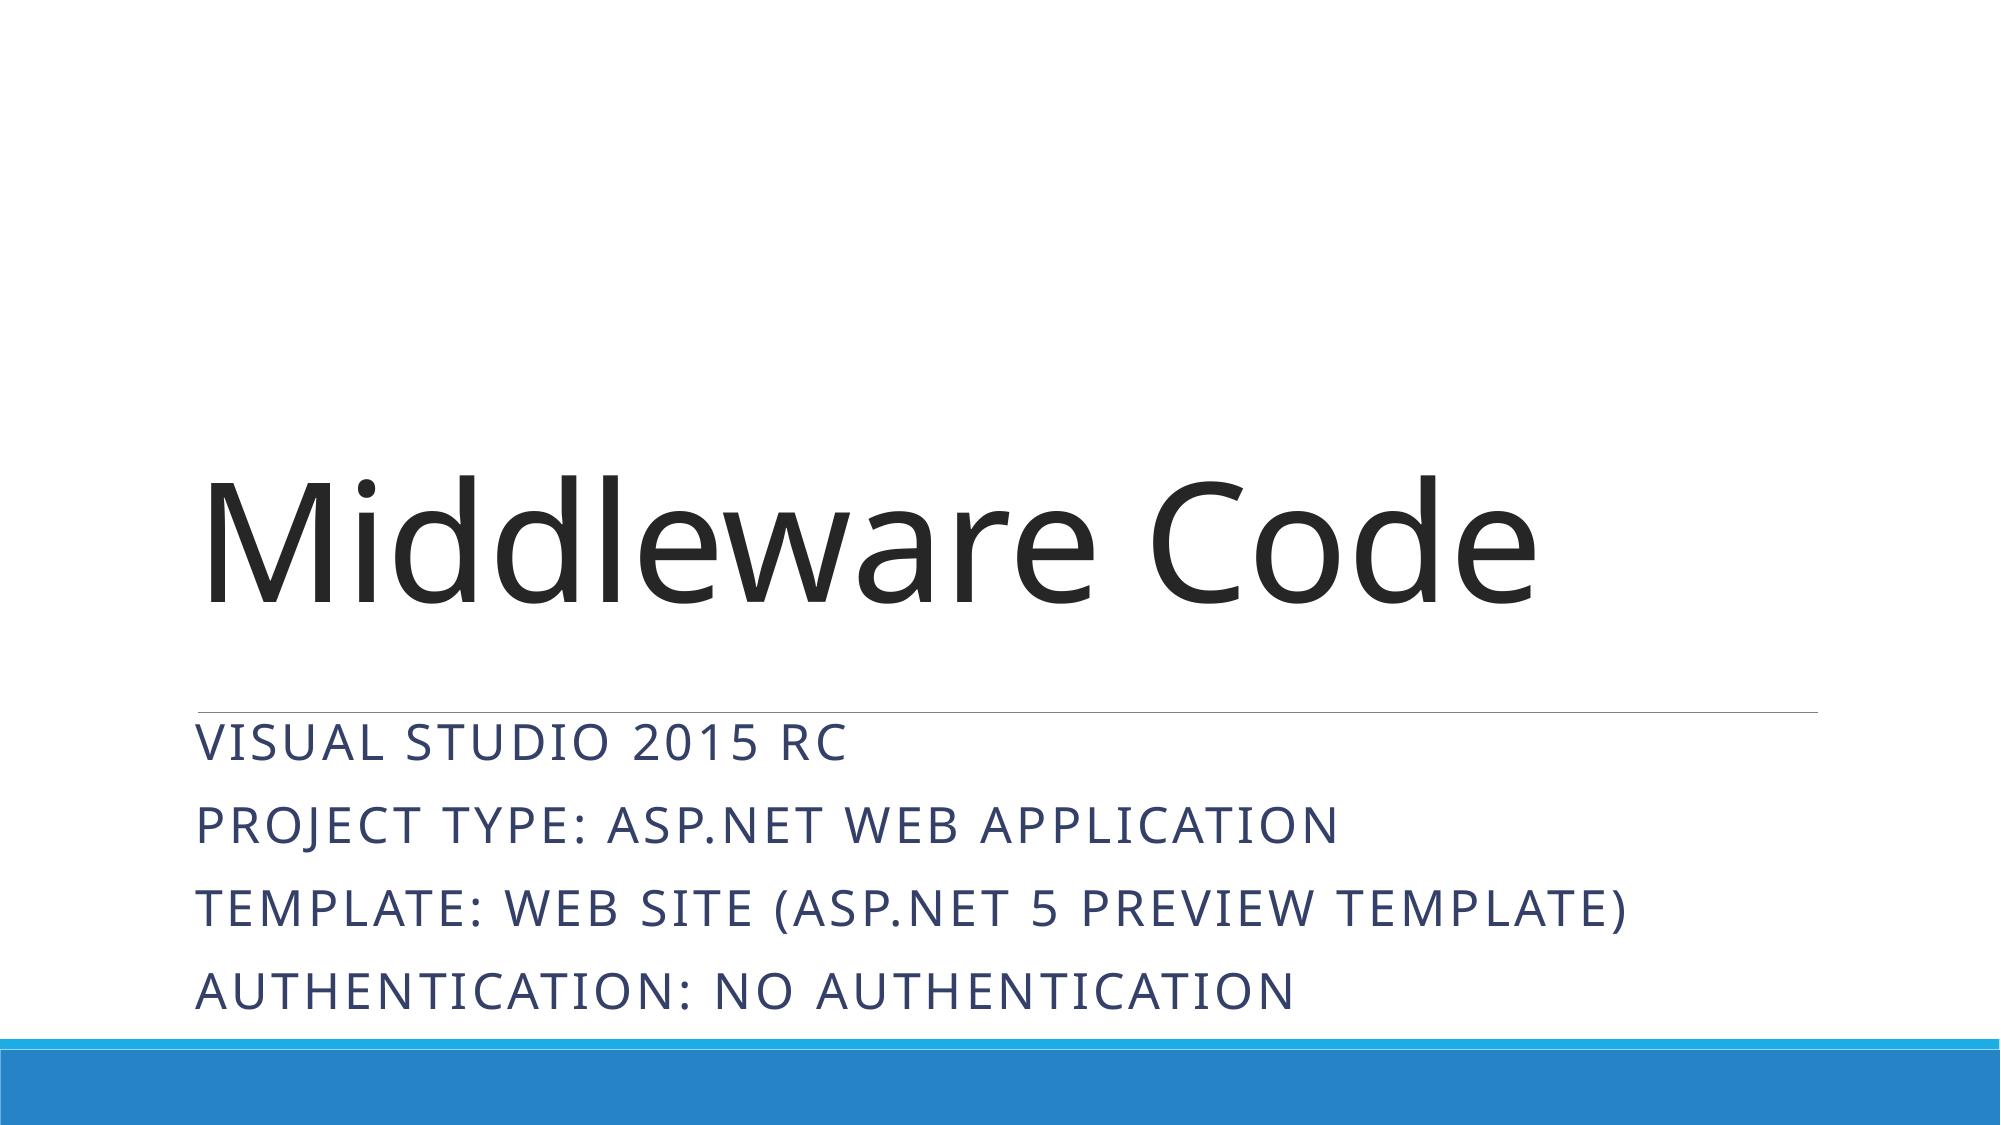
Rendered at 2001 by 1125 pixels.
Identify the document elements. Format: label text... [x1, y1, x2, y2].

title Middleware Code [180, 124, 1830, 644]
list Visual Studio 2015 rc Project type: Asp.net web application Template: web site (Asp.net 5 preview template) Authentication: no authentication [180, 709, 1830, 1058]
